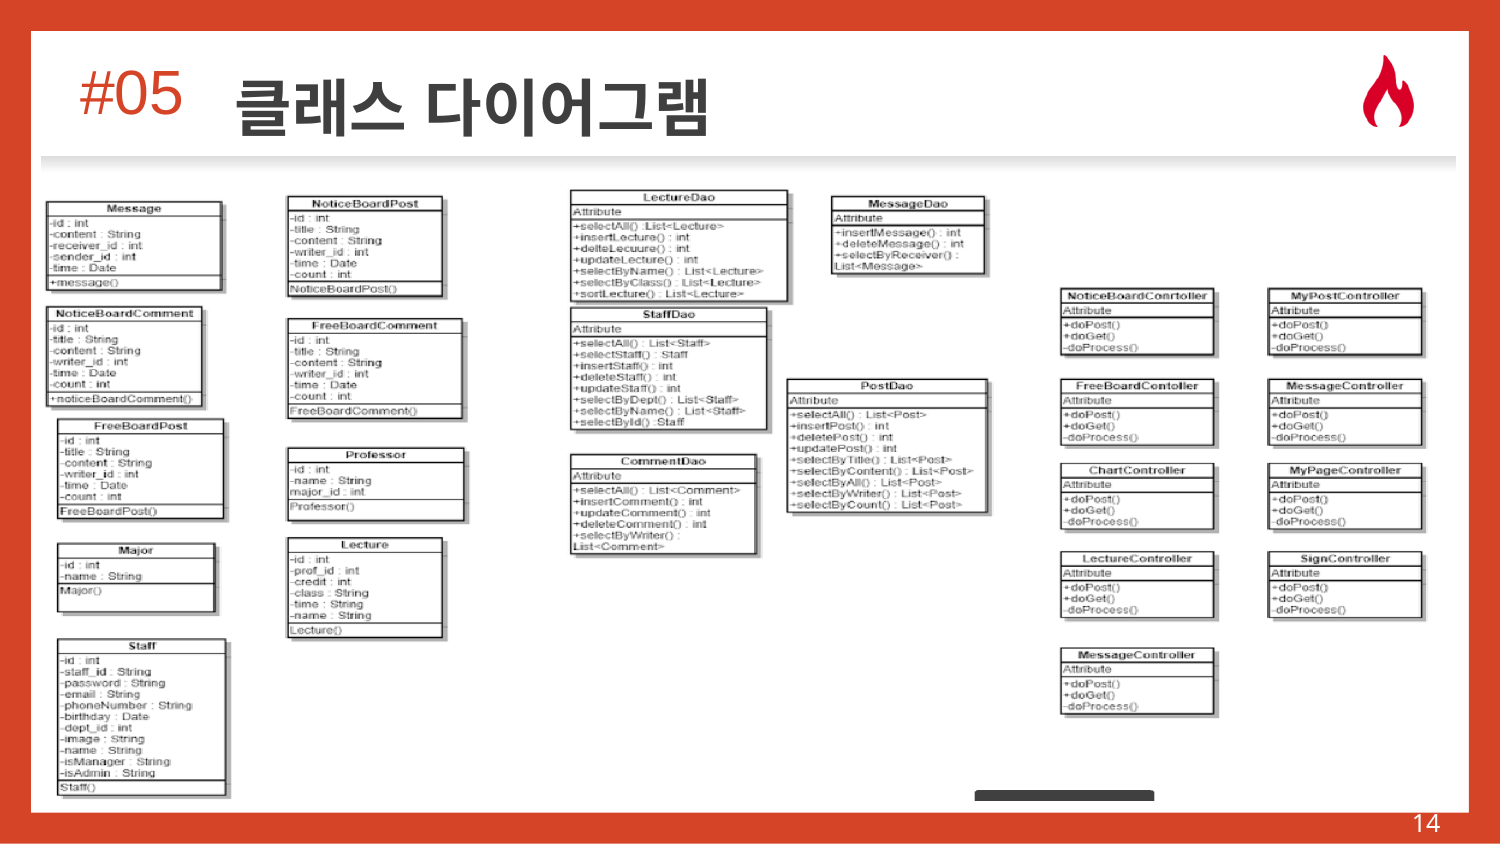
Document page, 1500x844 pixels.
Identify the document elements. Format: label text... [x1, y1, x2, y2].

list #05 [64, 44, 329, 150]
picture [41, 156, 1456, 801]
title 클래스 다이어그램 [219, 54, 1153, 154]
slide_number ‹#› [1105, 808, 1456, 844]
picture [1347, 55, 1429, 127]
